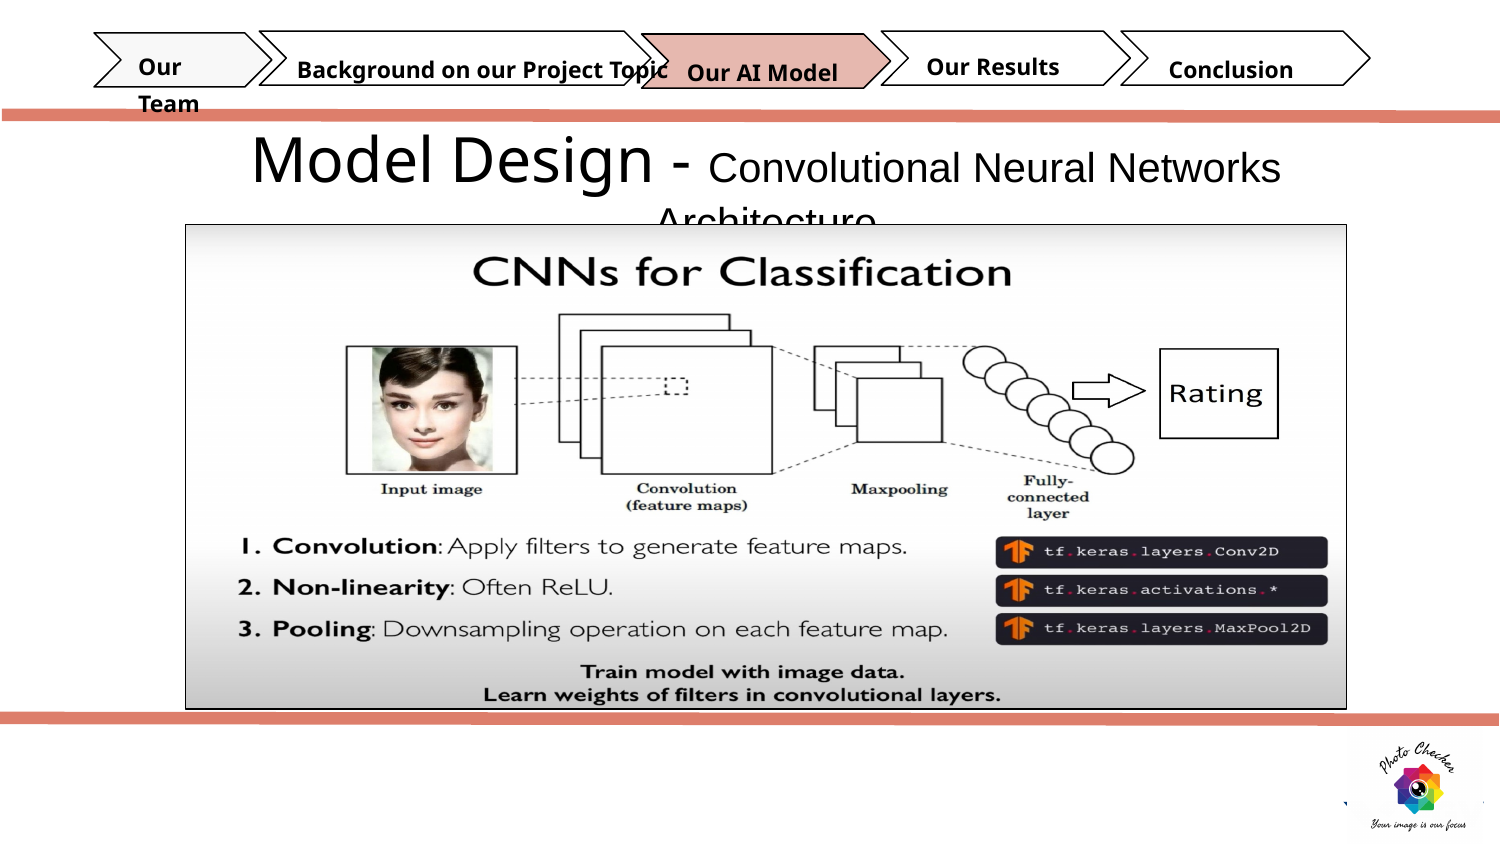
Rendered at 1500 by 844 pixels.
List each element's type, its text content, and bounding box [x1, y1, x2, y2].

text_box [259, 31, 281, 53]
text_box Our AI Model [671, 34, 861, 88]
text_box Background on our Project Topic [281, 31, 685, 86]
text_box Conclusion [1153, 31, 1343, 86]
picture [1343, 720, 1484, 844]
picture [186, 225, 1347, 709]
text_box Model Design - Convolutional Neural Networks Architecture [171, 143, 1361, 223]
text_box [881, 31, 1131, 86]
text_box [1343, 31, 1371, 86]
text_box Our Results [911, 28, 1101, 83]
text_box [641, 34, 891, 89]
text_box [94, 32, 249, 87]
text_box [1120, 31, 1153, 86]
text_box Our Team [123, 28, 259, 83]
text_box [259, 63, 281, 86]
text_box [259, 47, 272, 73]
